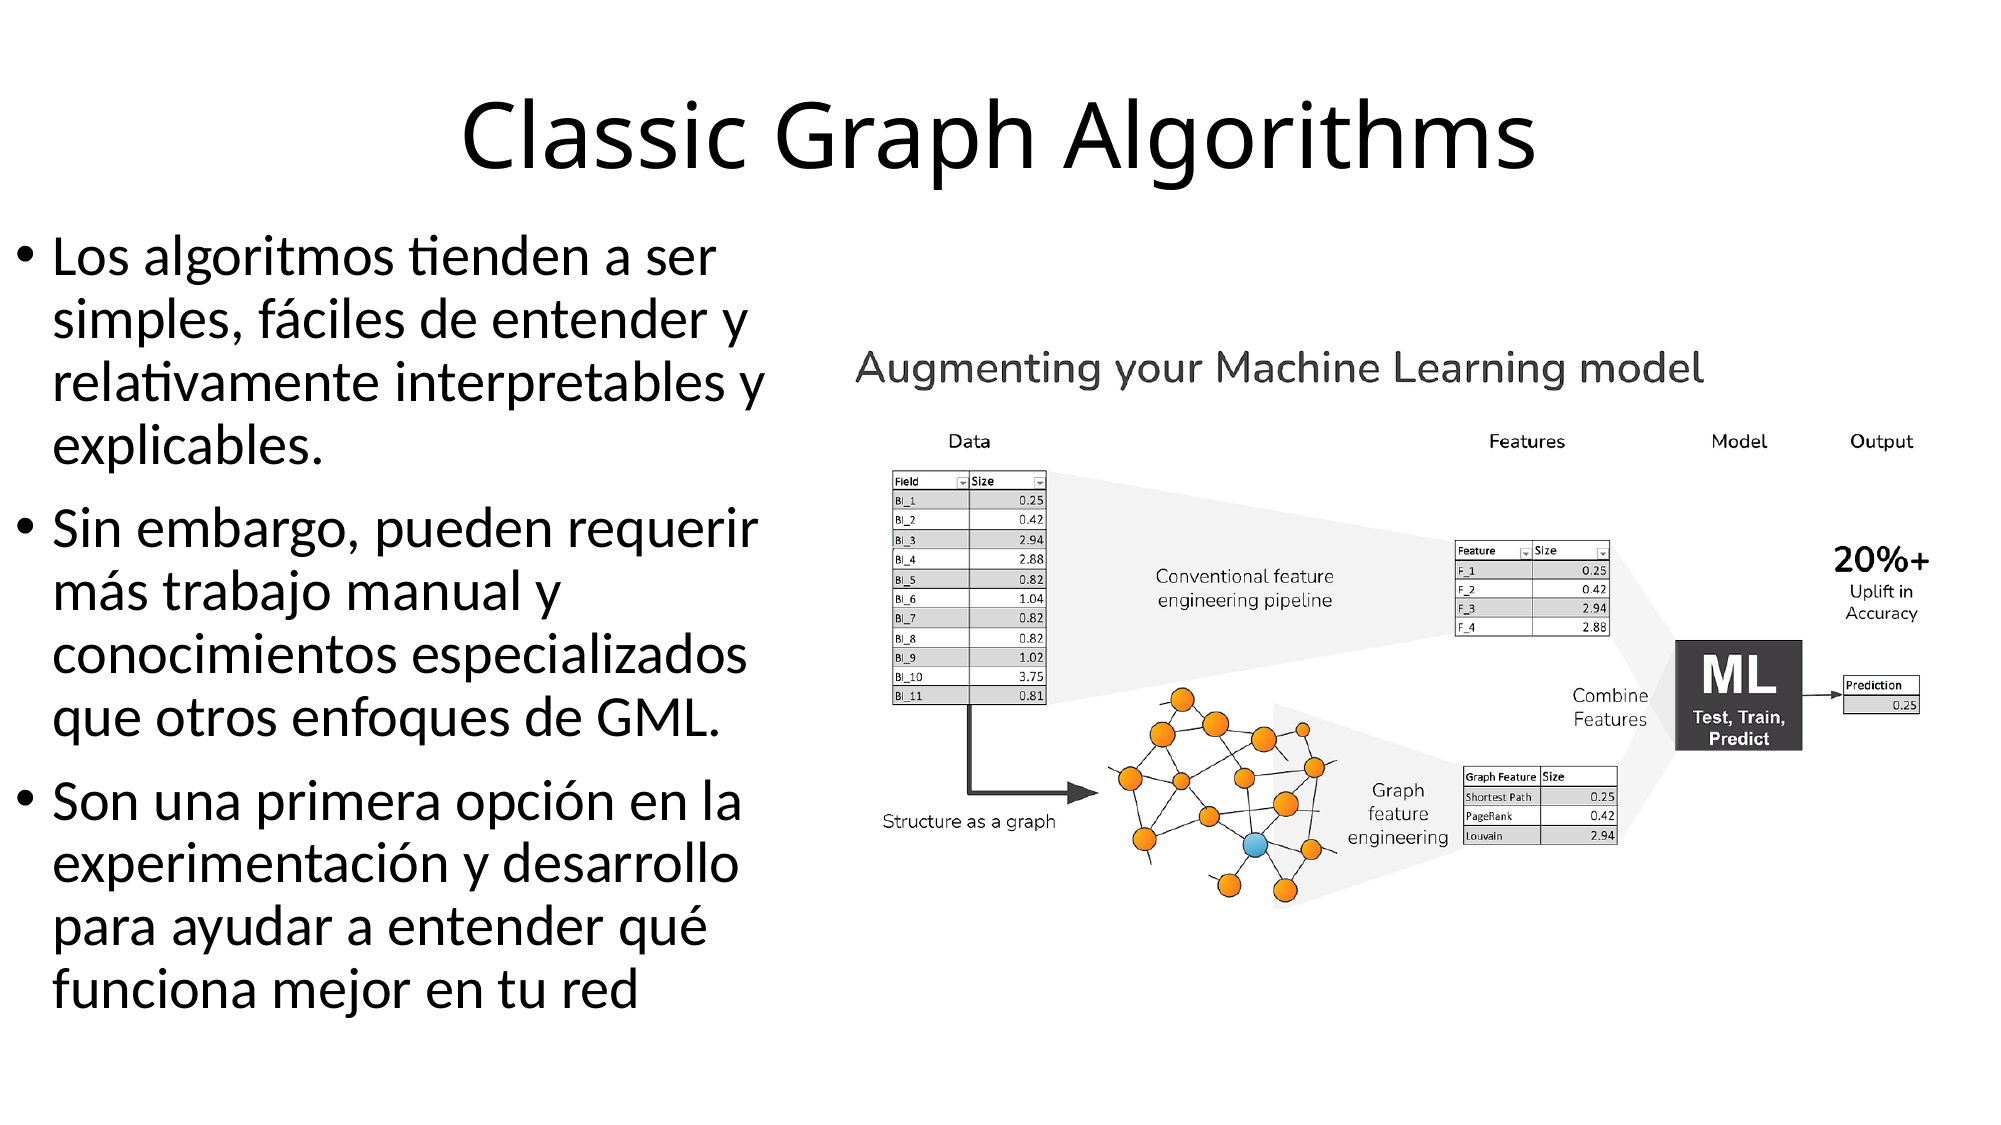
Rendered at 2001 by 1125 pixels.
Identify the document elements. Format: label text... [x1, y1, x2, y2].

title Classic Graph Algorithms [137, 30, 1863, 248]
list Los algoritmos tienden a ser simples, fáciles de entender y relativamente interpretables y explicables. Sin embargo, pueden requerir más trabajo manual y conocimientos especializados que otros enfoques de GML. Son una primera opción en la experimentación y desarrollo para ayudar a entender qué funciona mejor en tu red [0, 218, 795, 1095]
picture [815, 306, 1977, 909]
